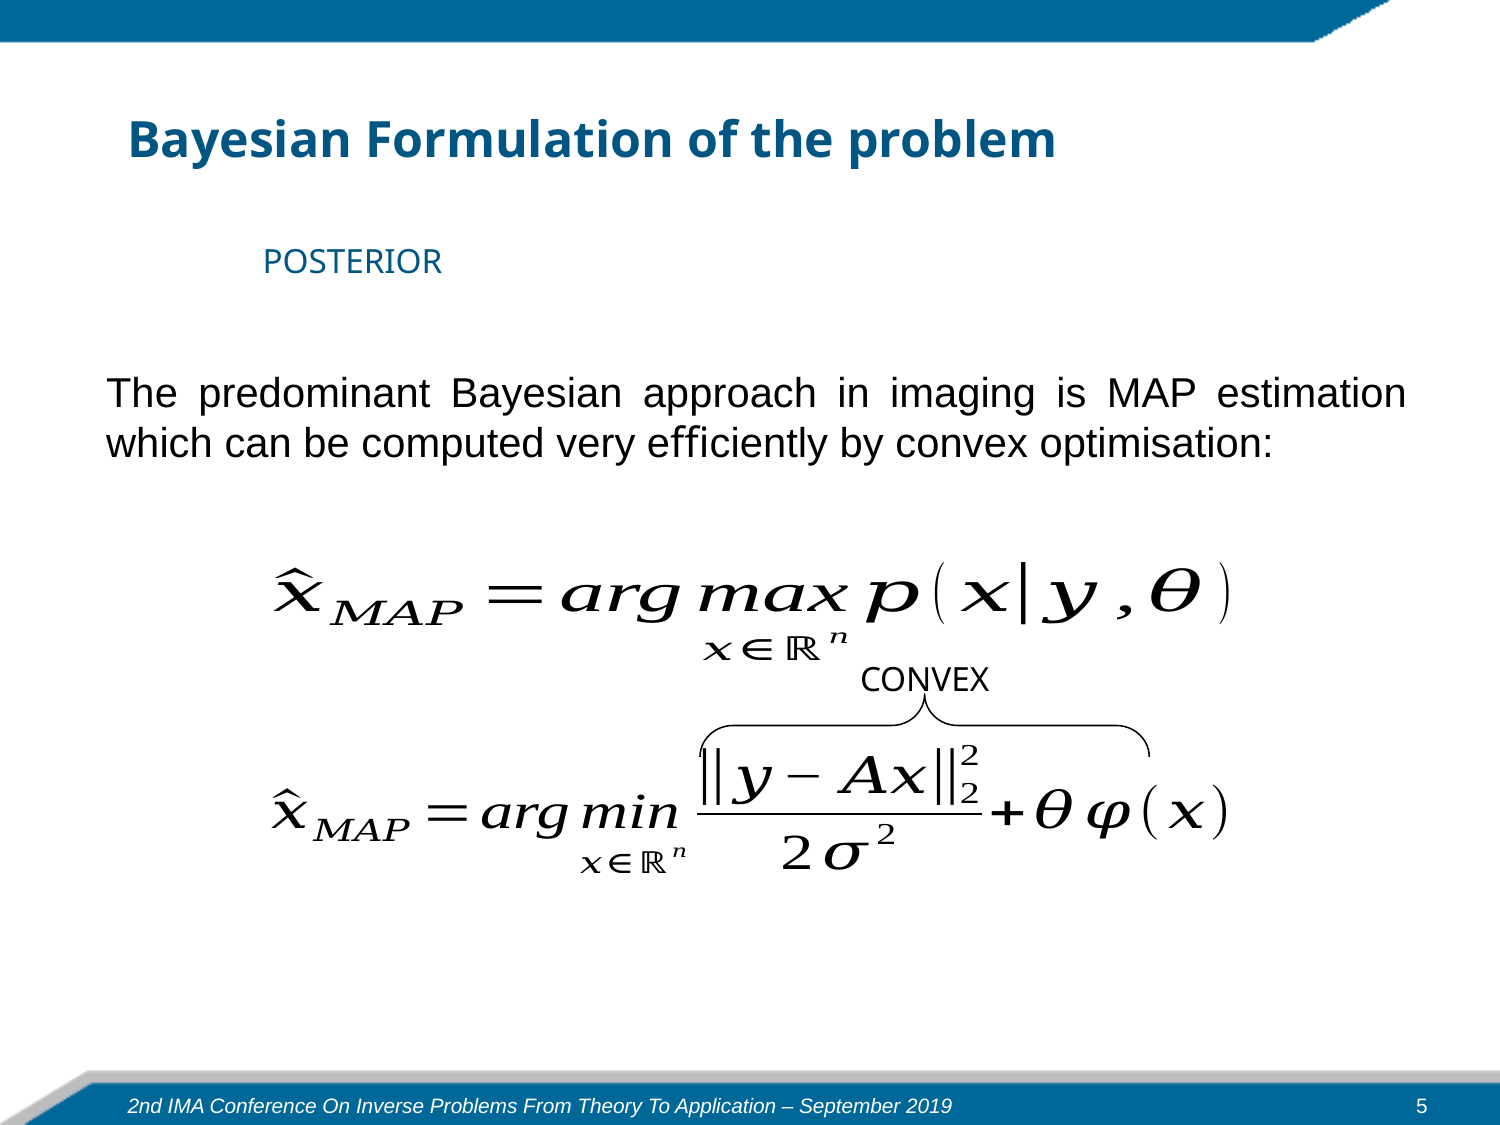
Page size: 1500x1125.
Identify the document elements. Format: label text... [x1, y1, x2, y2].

slide_number 5 [1401, 1075, 1500, 1125]
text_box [699, 650, 1150, 758]
text_box The predominant Bayesian approach in imaging is MAP estimation which can be computed very eﬃciently by convex optimisation: [91, 358, 1423, 474]
title Bayesian Formulation of the problem [112, 99, 1388, 288]
picture [0, 0, 1500, 1125]
text_box POSTERIOR [233, 232, 472, 288]
